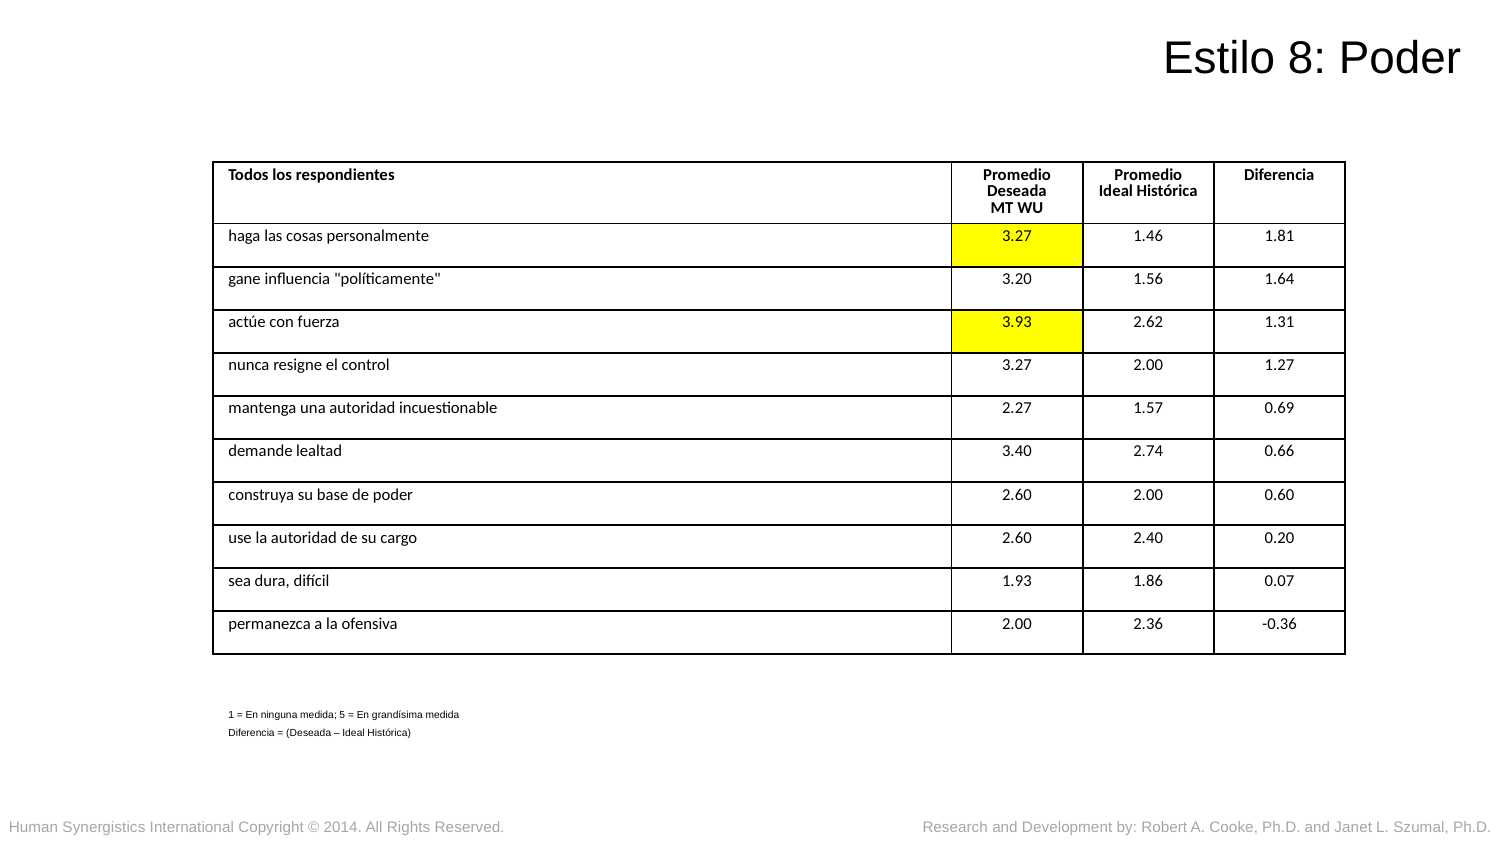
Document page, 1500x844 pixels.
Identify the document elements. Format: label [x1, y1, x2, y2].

table_header [1084, 163, 1213, 223]
table_cell [214, 612, 951, 653]
table_cell [1084, 483, 1213, 524]
table_cell [1215, 268, 1344, 309]
table_cell [1084, 311, 1213, 352]
table_cell [214, 483, 951, 524]
table_cell [952, 612, 1082, 653]
table_header [214, 163, 951, 223]
table_cell [214, 526, 951, 567]
table_header [952, 163, 1082, 223]
table_cell [952, 354, 1082, 395]
table_cell [1084, 354, 1213, 395]
table_cell [1215, 569, 1344, 610]
table_cell [1084, 397, 1213, 438]
list [492, 24, 1477, 111]
table_cell [1084, 612, 1213, 653]
table_cell [952, 440, 1082, 481]
text_box [213, 701, 1346, 747]
table_cell [1084, 268, 1213, 309]
table_header [1215, 163, 1344, 223]
table_cell [1215, 397, 1344, 438]
table_cell [214, 268, 951, 309]
table_cell [1084, 224, 1213, 266]
table_cell [1215, 483, 1344, 524]
table_cell [1084, 526, 1213, 567]
table_cell [1084, 569, 1213, 610]
table_cell [952, 311, 1082, 352]
table_cell [214, 569, 951, 610]
table_cell [1215, 354, 1344, 395]
table_cell [214, 311, 951, 352]
table_cell [1215, 526, 1344, 567]
table_cell [1084, 440, 1213, 481]
table_cell [214, 440, 951, 481]
table_cell [1215, 440, 1344, 481]
table_cell [214, 354, 951, 395]
list [0, 811, 1500, 844]
table_cell [214, 397, 951, 438]
table_cell [1215, 311, 1344, 352]
table_cell [952, 224, 1082, 266]
table_cell [952, 483, 1082, 524]
table_cell [952, 569, 1082, 610]
table_cell [1215, 612, 1344, 653]
table_cell [1215, 224, 1344, 266]
table_cell [952, 397, 1082, 438]
table_cell [952, 268, 1082, 309]
table_cell [952, 526, 1082, 567]
table_cell [214, 224, 951, 266]
